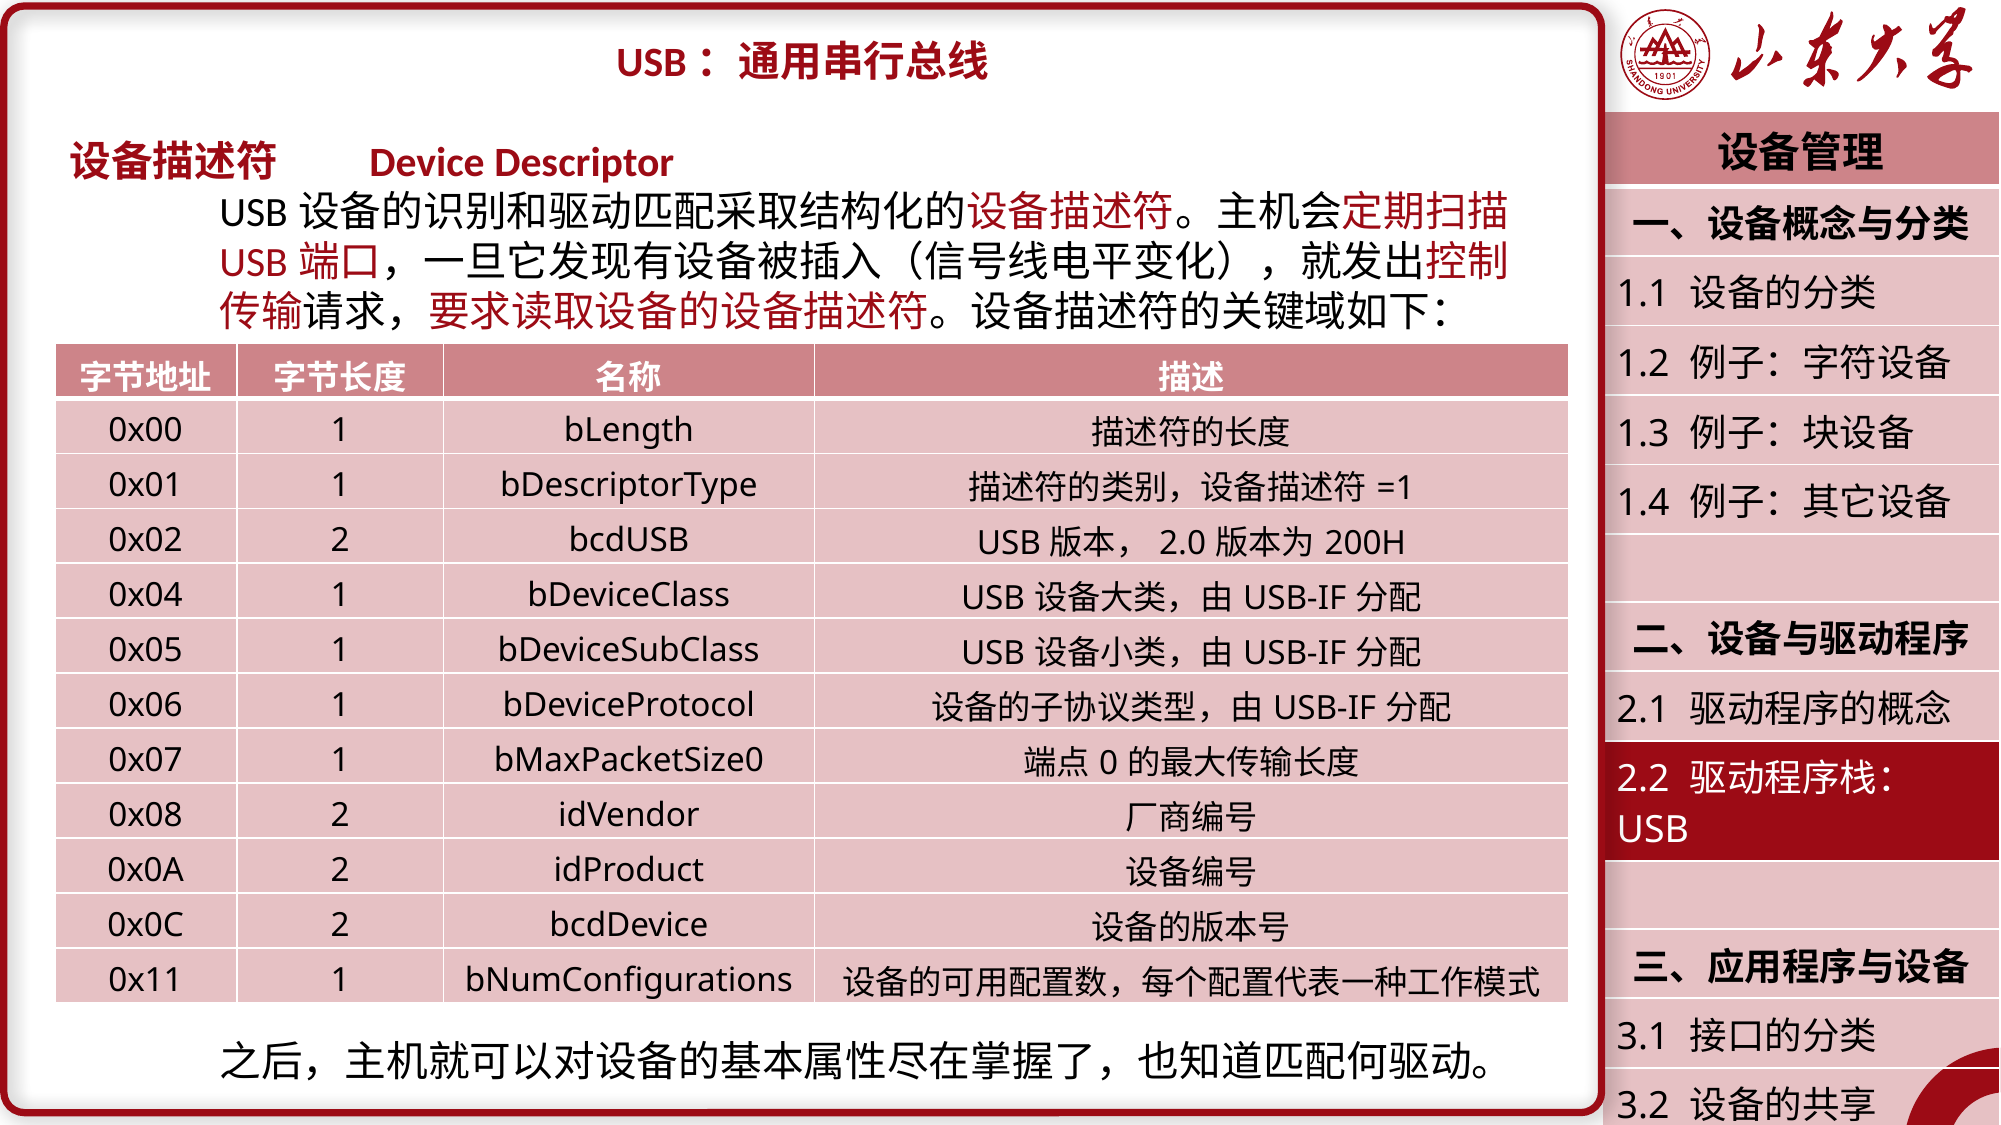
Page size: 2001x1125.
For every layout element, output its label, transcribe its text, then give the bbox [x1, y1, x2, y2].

table_cell 厂商编号 [815, 784, 1568, 837]
table_cell 设备编号 [815, 839, 1568, 892]
table_header 描述 [815, 344, 1568, 396]
table_cell 二、设备与驱动程序 [1608, 535, 1613, 601]
table_cell bDescriptorType [444, 454, 814, 508]
table_cell bDeviceProtocol [444, 674, 814, 727]
table_cell 1.1 设备的分类 [1608, 189, 1613, 255]
table_cell 0x0A [56, 839, 236, 892]
table_cell 2.1 驱动程序的概念 [1608, 603, 1613, 670]
table_cell bMaxPacketSize0 [444, 729, 814, 782]
table_cell idVendor [444, 784, 814, 837]
table_cell 1.3 例子：块设备 [1608, 326, 1613, 394]
table_cell 1 [238, 949, 443, 1002]
table_cell bcdDevice [444, 894, 814, 947]
table_cell [1608, 742, 1613, 860]
text_box USB：通用串行总线 设备描述符 Device Descriptor USB设备的识别和驱动匹配采取结构化的设备描述符。主机会定期扫描 USB端口，一旦它发现有设备被插入（信号线电平变化），就发出控制 传输请求，要求读取设备的设备描述符。设备描述符的关键域如下： 之后，主机就可以对设备的基本属性尽在掌握了，也知道匹配何驱动。 [54, 1004, 1551, 1093]
table_cell idProduct [444, 839, 814, 892]
table_cell 1.2 例子：字符设备 [1618, 326, 1999, 394]
table_cell 0x02 [56, 509, 236, 562]
table_cell 1.4 例子：其它设备 [1608, 396, 1613, 464]
table_cell 1 [238, 674, 443, 727]
table_cell 2 [238, 509, 443, 562]
table_header 字节地址 [56, 344, 236, 396]
table_cell 2.2 驱动程序栈：USB [1608, 672, 1613, 740]
table_cell 1.4 例子：其它设备 [1618, 465, 1999, 533]
table_cell bDeviceSubClass [444, 619, 814, 672]
table_cell 2 [238, 894, 443, 947]
table_cell 0x01 [56, 454, 236, 508]
table_cell 0x11 [56, 949, 236, 1002]
table_cell [1608, 465, 1613, 533]
table_cell 设备的可用配置数，每个配置代表一种工作模式 [815, 949, 1568, 1002]
table_cell 1 [238, 454, 443, 508]
table_cell 一、设备概念与分类 [1608, 112, 1613, 184]
table_header 字节长度 [238, 344, 443, 396]
table_cell 描述符的长度 [815, 401, 1568, 453]
table_cell 2.1 驱动程序的概念 [1618, 672, 1999, 740]
table_cell 2 [238, 839, 443, 892]
table_cell bcdUSB [444, 509, 814, 562]
table_cell 0x07 [56, 729, 236, 782]
table_cell USB版本，2.0版本为200H [815, 509, 1568, 562]
text_box [2, 4, 1603, 1114]
table_cell 三、应用程序与设备 [1608, 862, 1613, 928]
table_cell [1618, 862, 1999, 928]
table_cell 1 [238, 619, 443, 672]
table_cell 0x05 [56, 619, 236, 672]
table_cell 描述符的类别，设备描述符=1 [815, 454, 1568, 508]
table_cell 3.1 接口的分类 [1618, 999, 1999, 1067]
table_cell 0x06 [56, 674, 236, 727]
table_cell [1618, 535, 1999, 601]
table_cell bDeviceClass [444, 564, 814, 617]
table_cell 一、设备概念与分类 [1618, 189, 1999, 255]
table_cell 3.1 接口的分类 [1608, 930, 1613, 997]
table_cell 0x00 [56, 401, 236, 453]
table_cell 2 [238, 784, 443, 837]
text_box USB：通用串行总线 设备描述符 Device Descriptor USB设备的识别和驱动匹配采取结构化的设备描述符。主机会定期扫描 USB端口，一旦它发现有设备被插入（信号线电平变化），就发出控制 传输请求，要求读取设备的设备描述符。设备描述符的关键域如下： 之后，主机就可以对设备的基本属性尽在掌握了，也知道匹配何驱动。 [54, 27, 1551, 343]
table_cell bNumConfigurations [444, 949, 814, 1002]
table_cell 1.3 例子：块设备 [1618, 396, 1999, 464]
table_cell 1 [238, 729, 443, 782]
table_cell 1.2 例子：字符设备 [1608, 257, 1613, 325]
table_header 名称 [444, 344, 814, 396]
table_cell 1.1 设备的分类 [1618, 257, 1999, 325]
table_cell 潘润宇 2023.04 [1603, 1069, 1613, 1114]
table_header 设备管理 [1618, 112, 1999, 184]
table_cell 三、应用程序与设备 [1618, 930, 1999, 997]
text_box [1620, 5, 1977, 100]
table_cell USB设备小类，由USB-IF分配 [815, 619, 1568, 672]
table_cell 2.2 驱动程序栈：USB [1618, 742, 1999, 860]
table_cell 0x0C [56, 894, 236, 947]
table_cell 3.2 设备的共享 [1603, 1069, 1999, 1125]
table_cell 3.2 设备的共享 [1608, 999, 1613, 1067]
table_cell 设备的子协议类型，由USB-IF分配 [815, 674, 1568, 727]
table_cell bLength [444, 401, 814, 453]
table_cell 设备的版本号 [815, 894, 1568, 947]
table_cell 1 [238, 401, 443, 453]
table_cell 1 [238, 564, 443, 617]
table_cell 0x04 [56, 564, 236, 617]
table_cell 二、设备与驱动程序 [1618, 603, 1999, 670]
table_cell 0x08 [56, 784, 236, 837]
table_cell USB设备大类，由USB-IF分配 [815, 564, 1568, 617]
table_cell 端点0的最大传输长度 [815, 729, 1568, 782]
